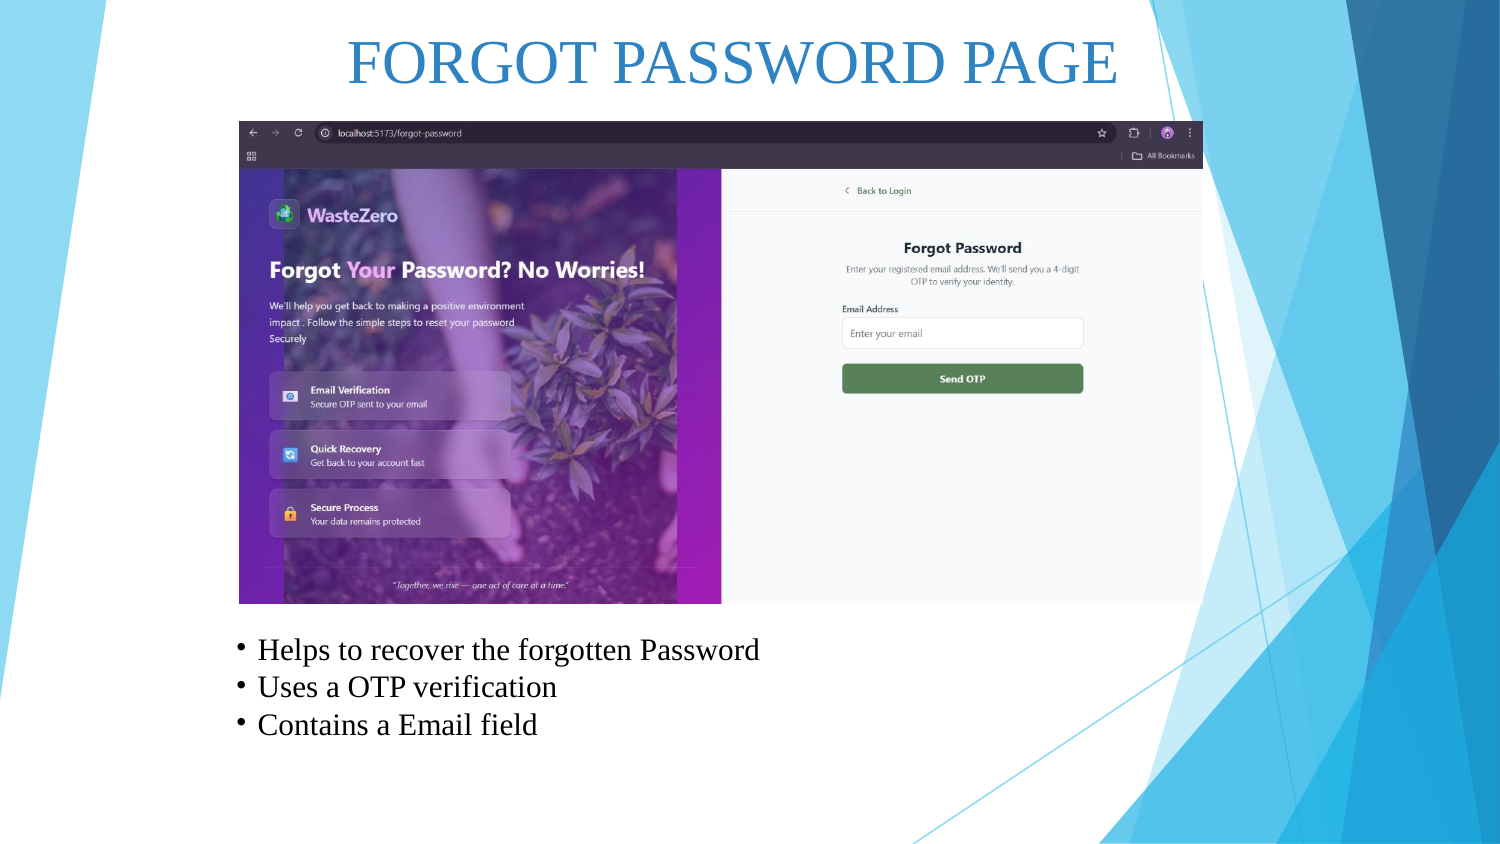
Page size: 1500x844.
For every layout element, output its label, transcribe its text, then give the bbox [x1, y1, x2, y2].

title FORGOT PASSWORD PAGE [164, 0, 1128, 102]
picture [239, 120, 1203, 604]
text_box Helps to recover the forgotten Password Uses a OTP verification Contains a Email field [229, 623, 1063, 747]
